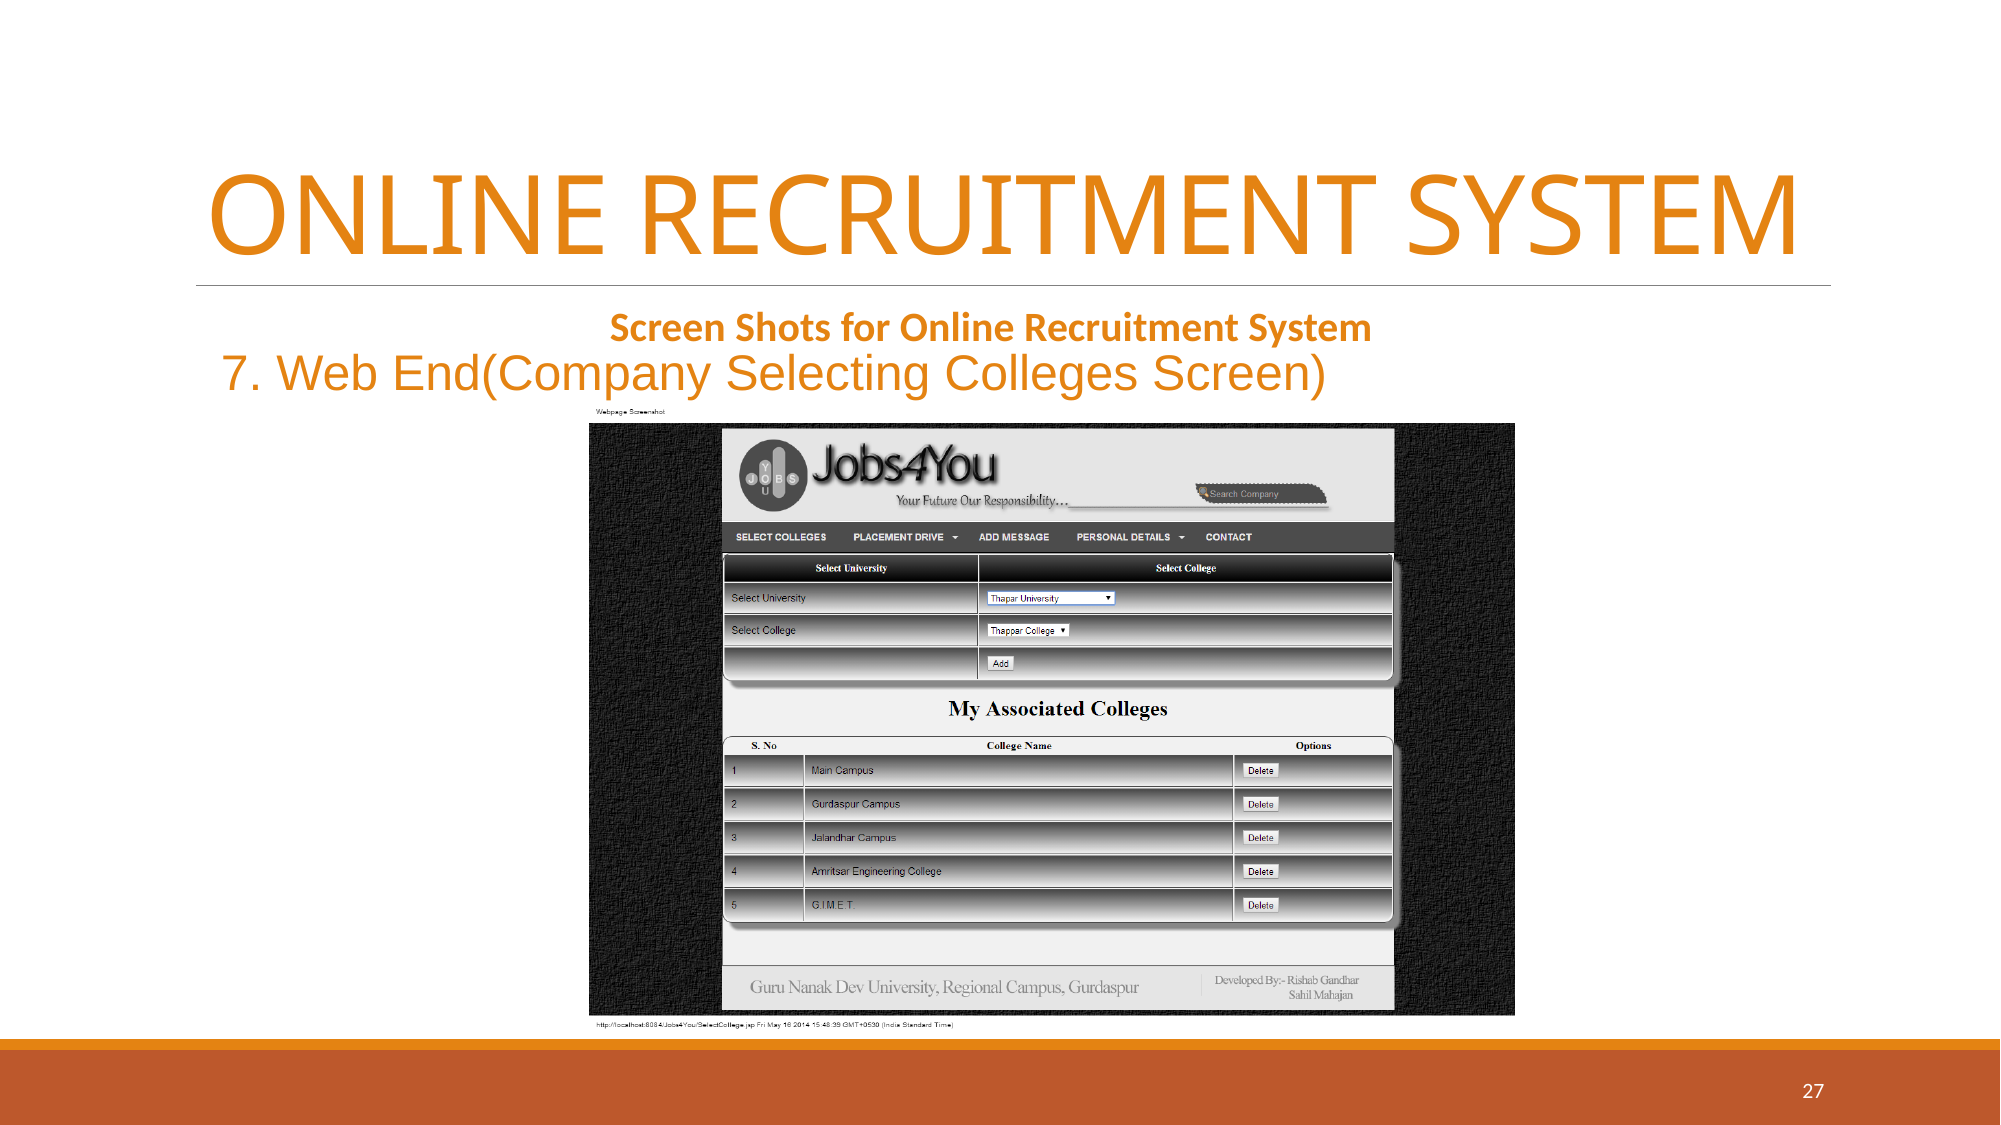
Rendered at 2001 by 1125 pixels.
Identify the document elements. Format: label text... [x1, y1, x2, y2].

title ONLINE RECRUITMENT SYSTEM [180, 47, 1830, 285]
picture [588, 408, 1516, 1030]
text_box Screen Shots for Online Recruitment System [251, 292, 1732, 358]
slide_number 27 [1624, 1059, 1840, 1120]
text_box 7. Web End(Company Selecting Colleges Screen) [205, 333, 1343, 409]
